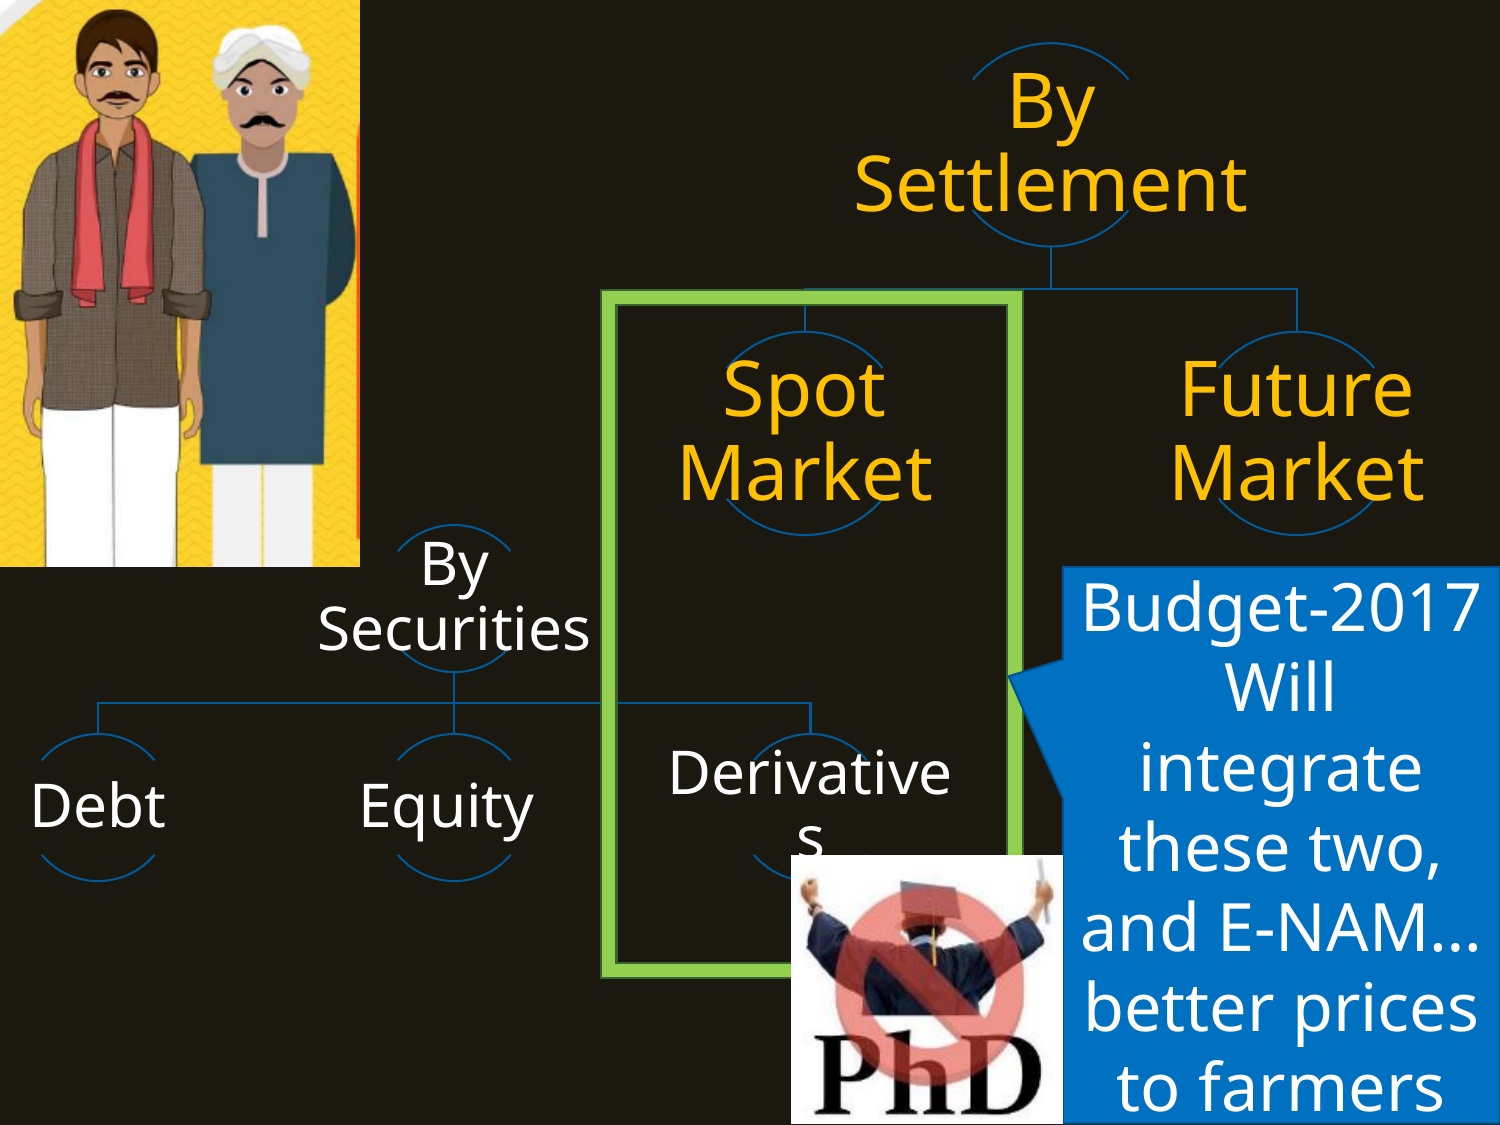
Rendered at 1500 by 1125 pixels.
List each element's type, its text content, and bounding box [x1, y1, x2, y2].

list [601, 22, 1500, 556]
text_box Budget-2017 Will integrate these two, and E-NAM…better prices to farmers [1007, 565, 1500, 1125]
picture [791, 855, 1063, 1124]
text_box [0, 351, 958, 1055]
text_box [1006, 556, 1024, 855]
picture [0, 0, 360, 567]
